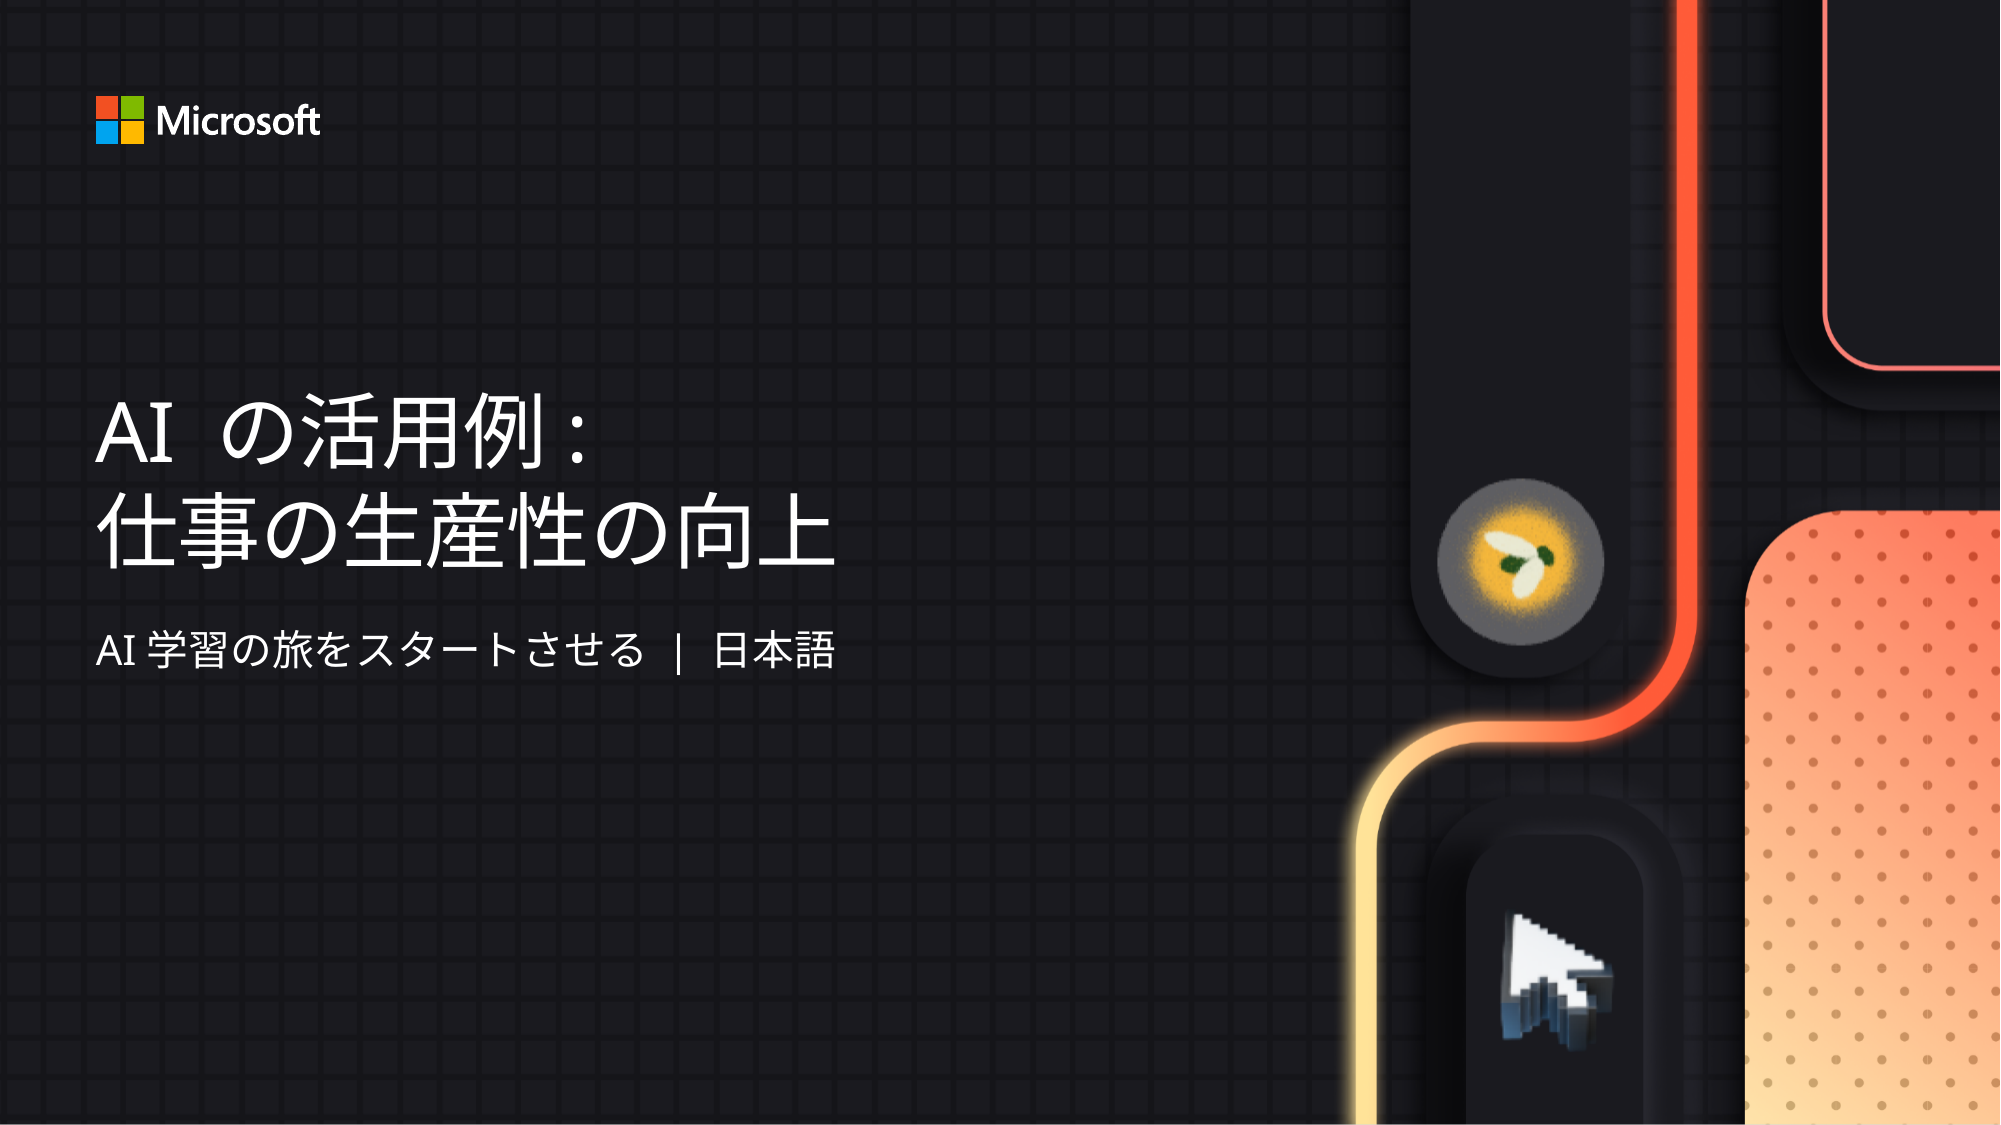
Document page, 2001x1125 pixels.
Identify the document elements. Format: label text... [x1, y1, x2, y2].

picture [0, 0, 2000, 1125]
list AI学習の旅をスタートさせる | 日本語 [95, 623, 1011, 675]
title AI の活用例: 仕事の生産性の向上 [95, 377, 1278, 580]
